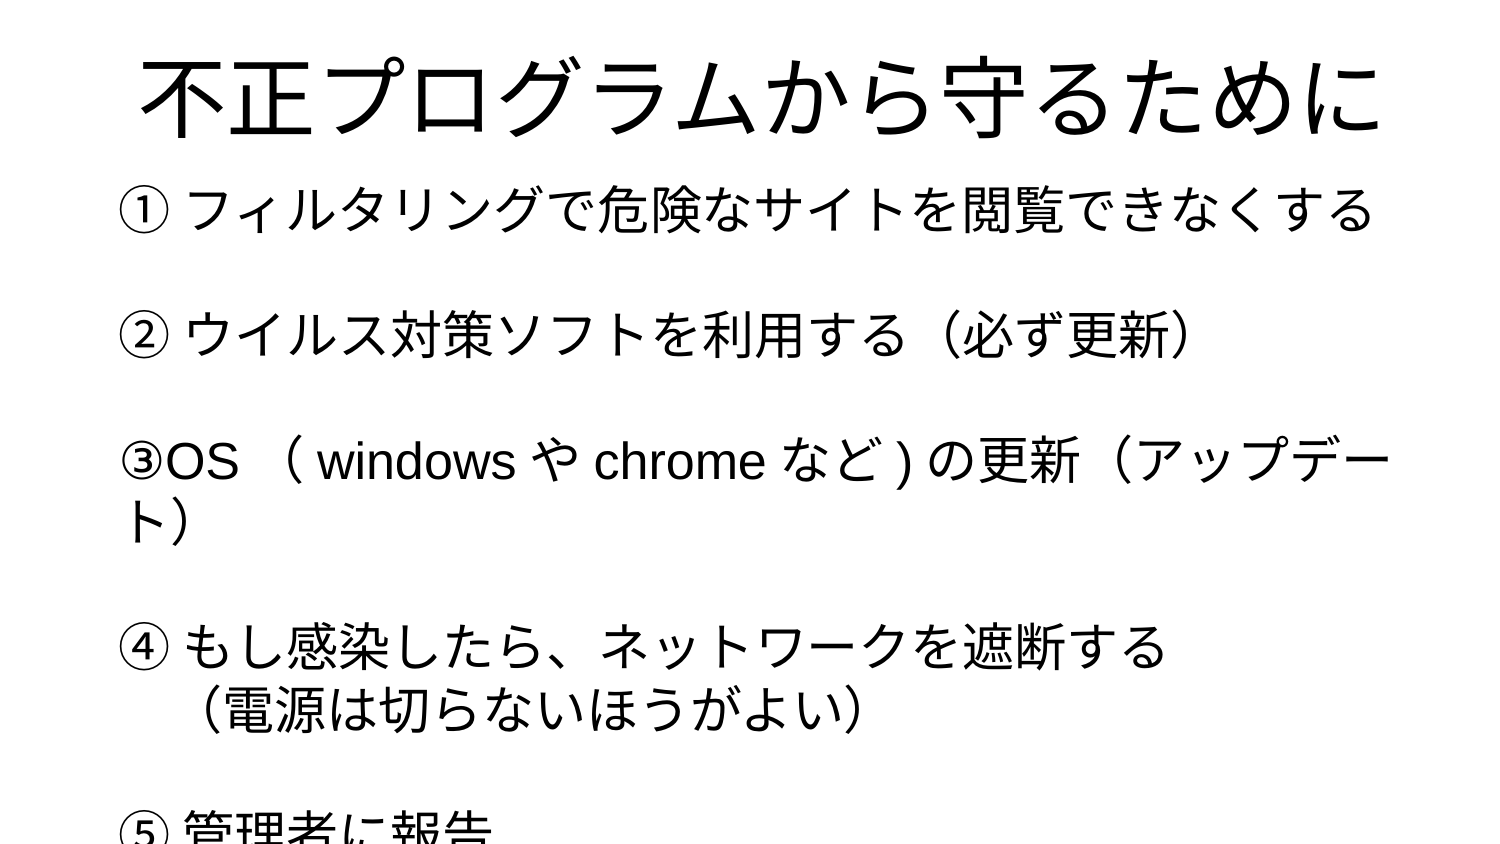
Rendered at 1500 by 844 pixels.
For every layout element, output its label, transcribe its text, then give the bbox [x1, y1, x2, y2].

text_box 不正プログラムから守るために [100, 26, 1425, 164]
text_box ①フィルタリングで危険なサイトを閲覧できなくする ②ウイルス対策ソフトを利用する（必ず更新） ③OS（windowsやchromeなど)の更新（アップデート） ④もし感染したら、ネットワークを遮断する （電源は切らないほうがよい） ⑤管理者に報告 [103, 162, 1459, 844]
